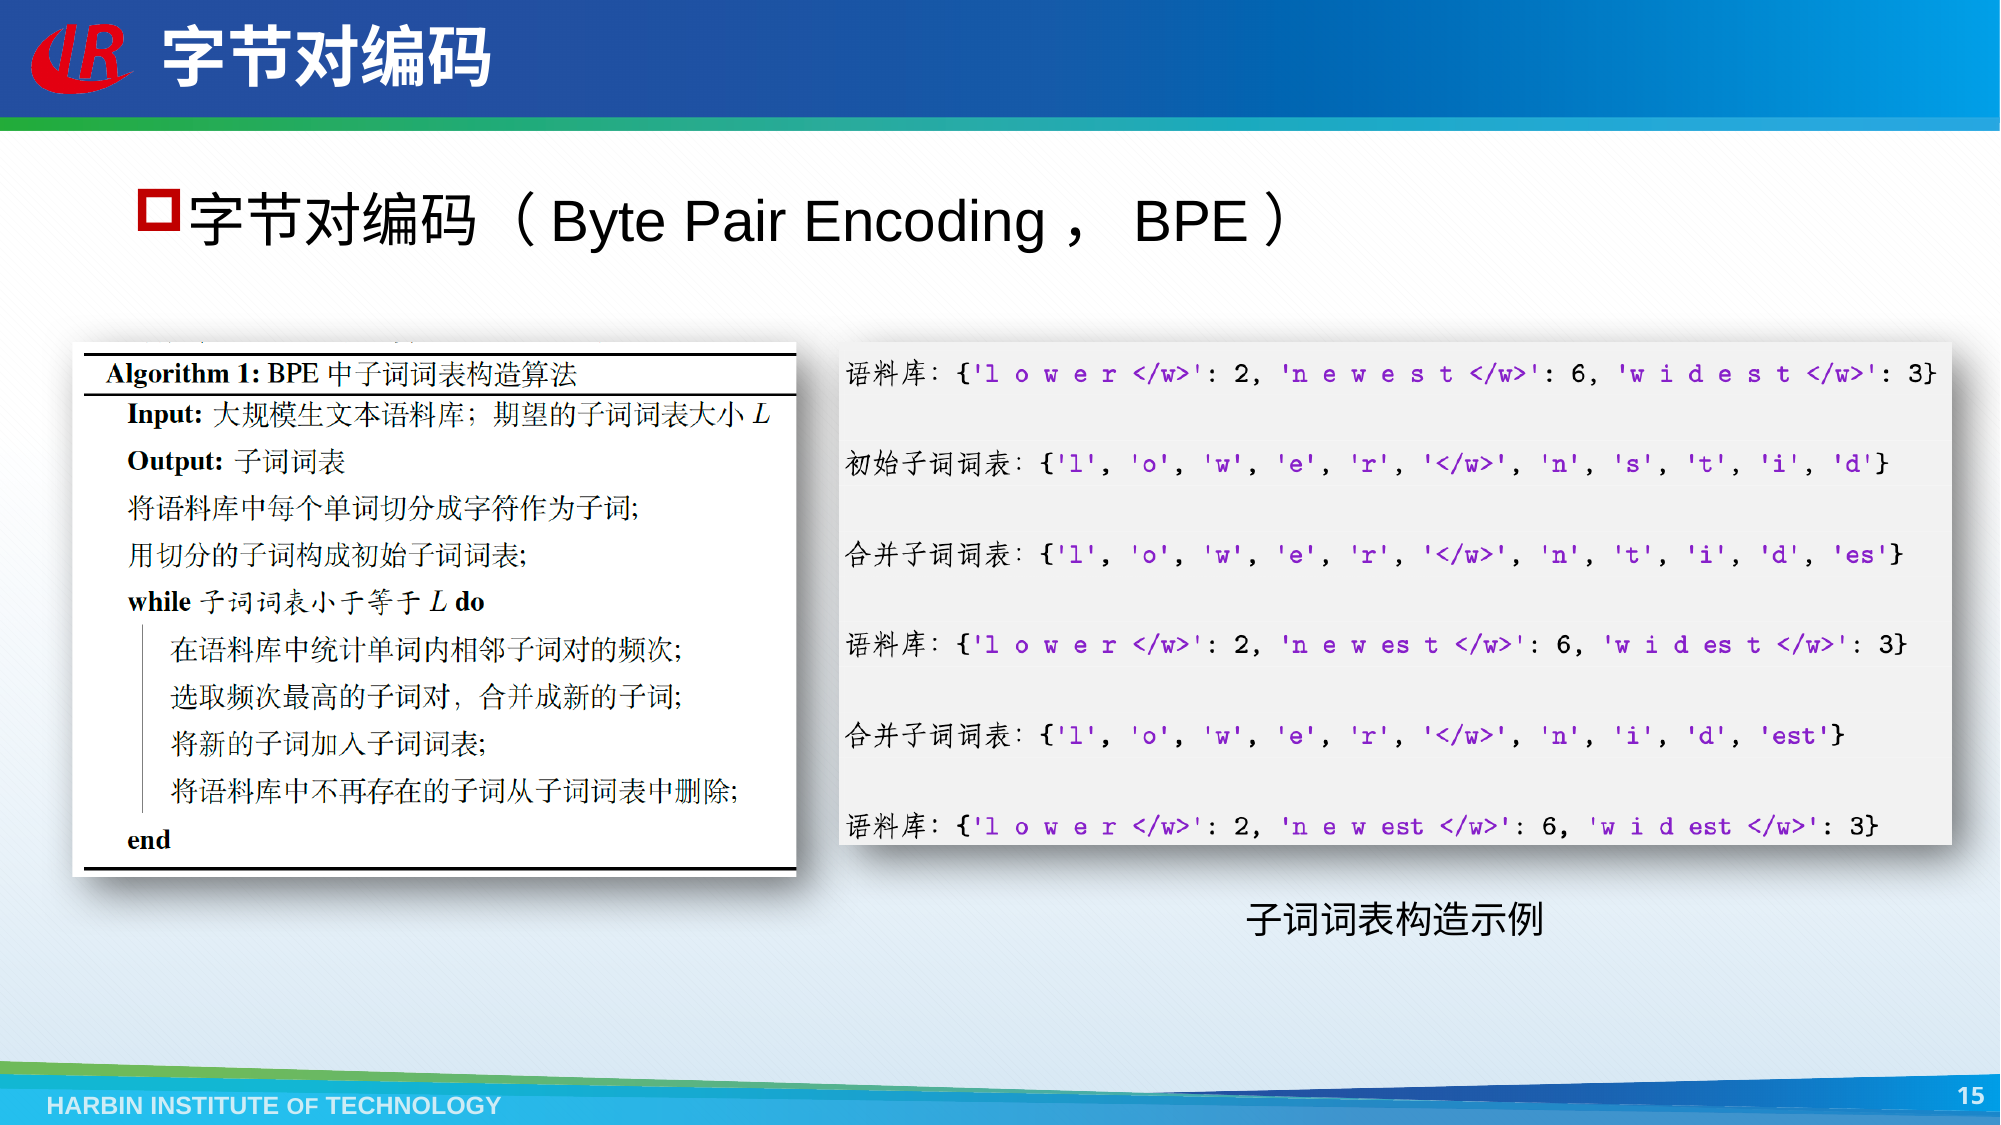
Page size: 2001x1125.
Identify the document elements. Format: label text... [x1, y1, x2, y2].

slide_number 15 [1623, 1072, 2000, 1110]
footer HARBIN INSTITUTE OF TECHNOLOGY [31, 1081, 843, 1125]
picture [72, 342, 797, 877]
list 字节对编码（Byte Pair Encoding，BPE） [118, 899, 1890, 1047]
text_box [839, 342, 1952, 950]
picture [0, 1061, 2000, 1125]
picture [0, 0, 2000, 131]
title 字节对编码 [145, 16, 1035, 96]
list 字节对编码（Byte Pair Encoding，BPE） [118, 175, 1890, 336]
